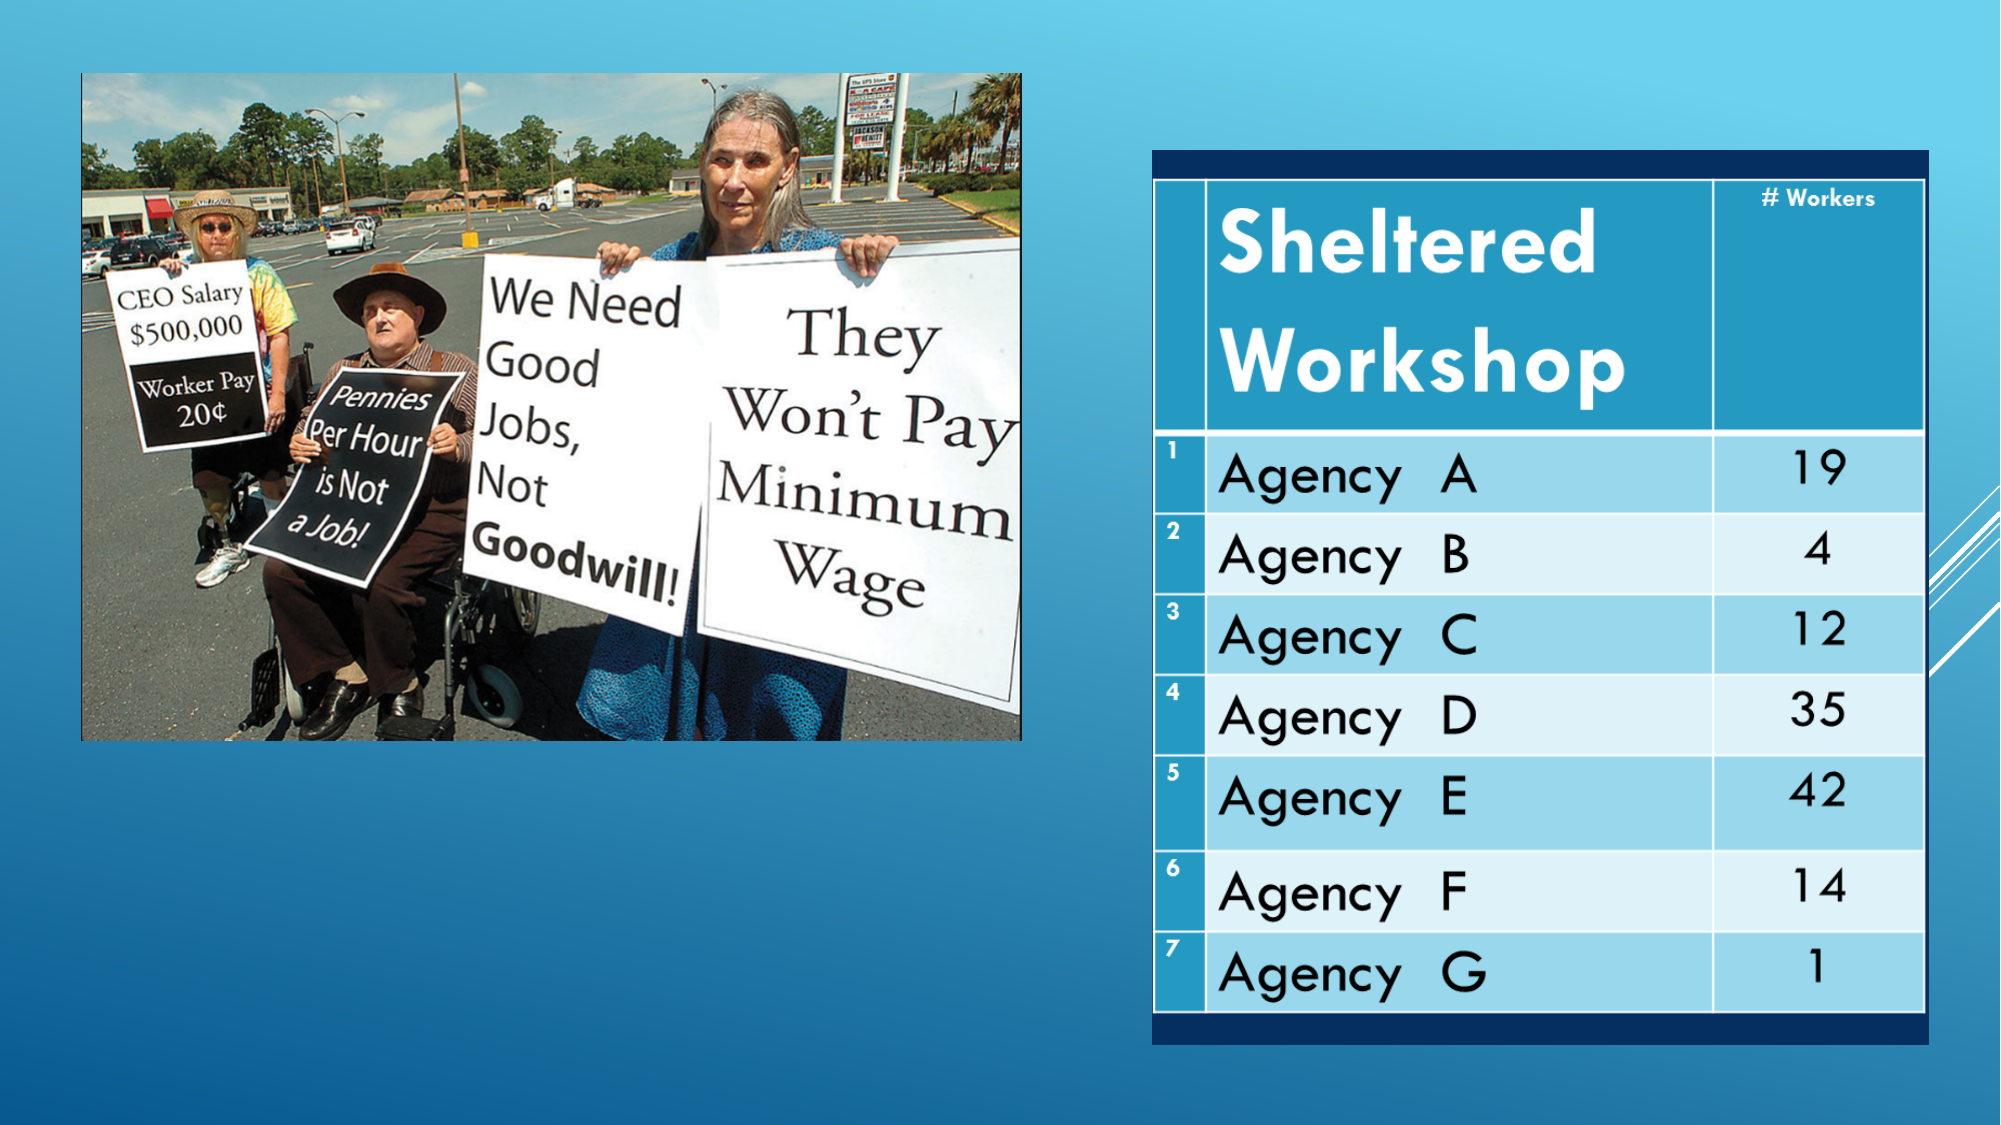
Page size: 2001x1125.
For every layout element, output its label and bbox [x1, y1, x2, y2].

picture [1152, 149, 1929, 1045]
picture [81, 73, 1022, 741]
